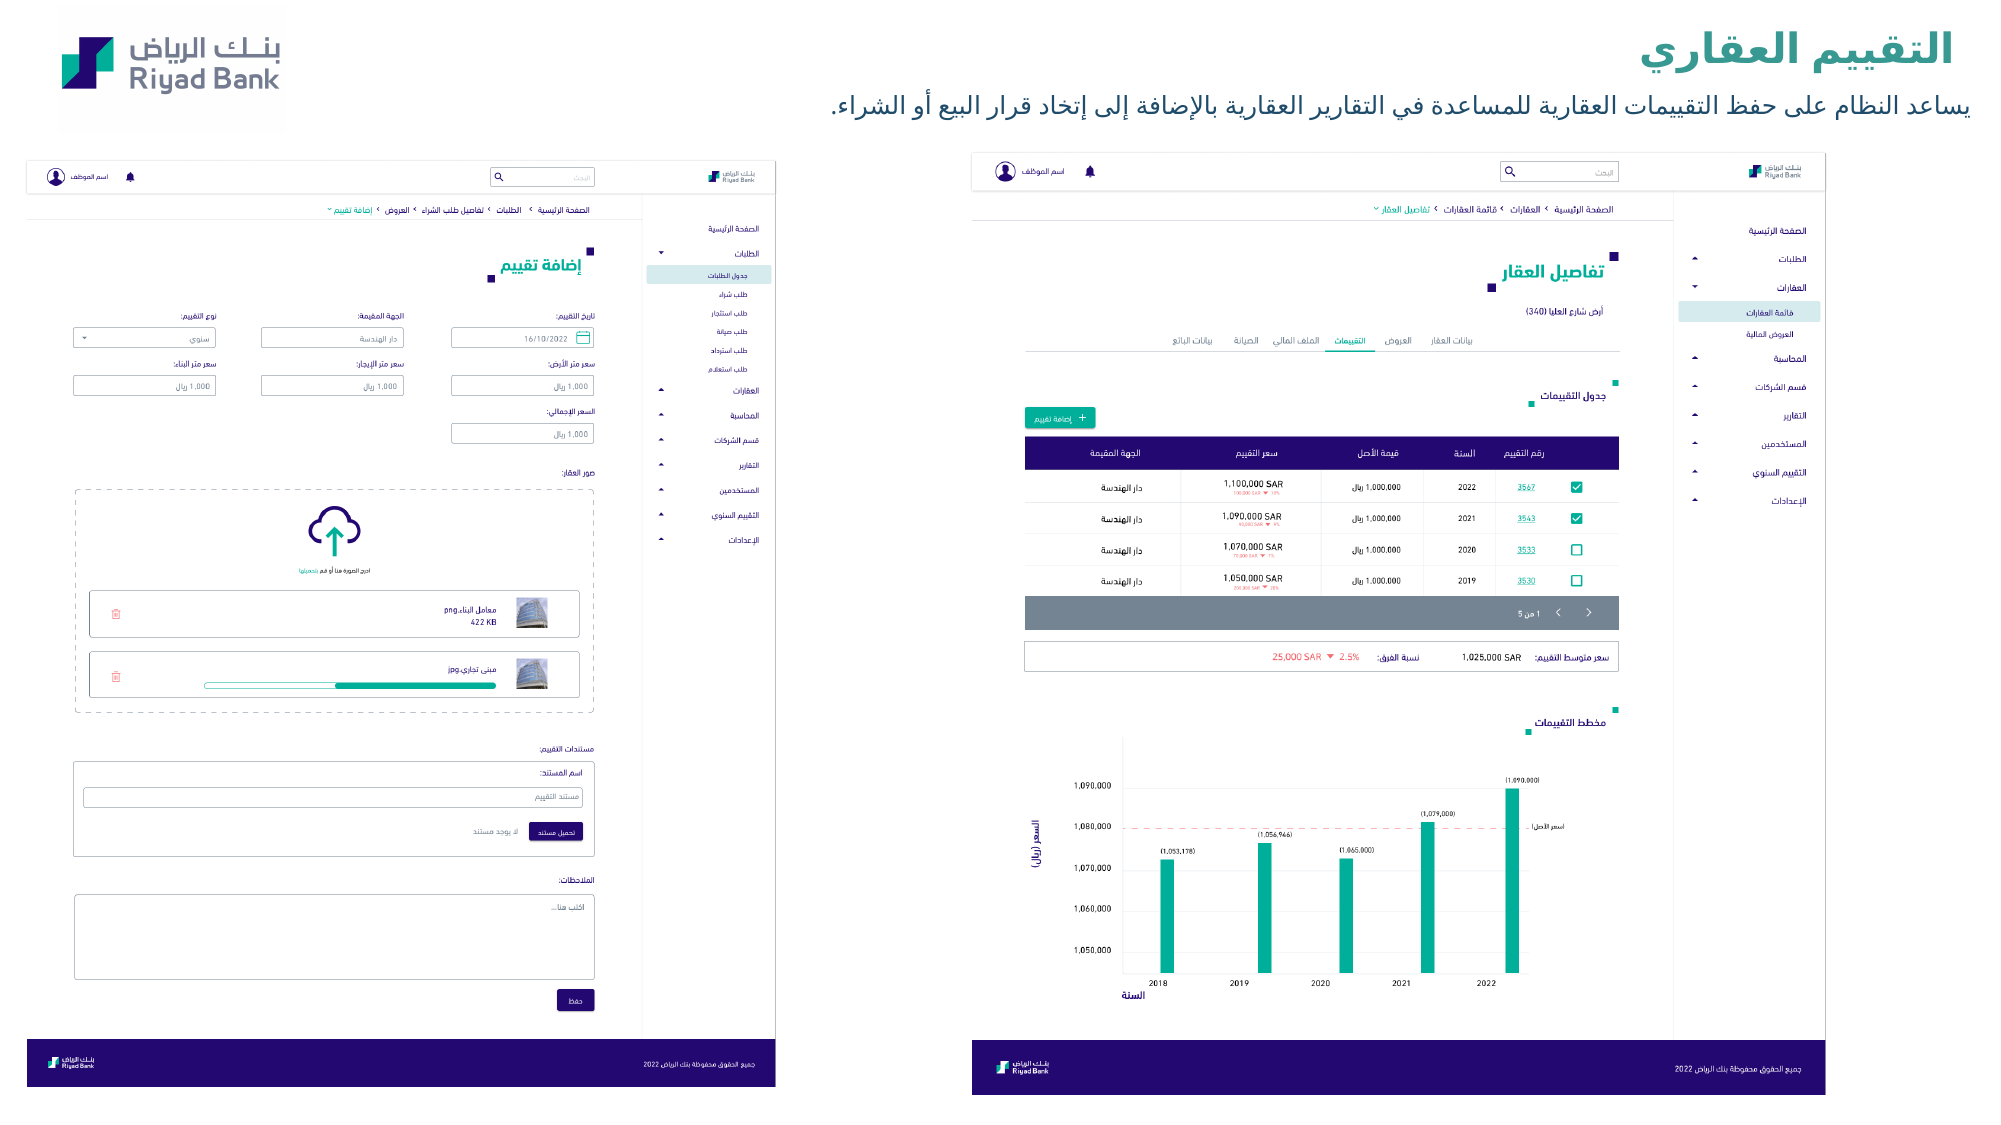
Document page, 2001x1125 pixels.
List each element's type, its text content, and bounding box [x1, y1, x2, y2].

picture [57, 4, 286, 134]
text_box التقييم العقاري [1229, 6, 1971, 75]
picture [969, 150, 1829, 1095]
picture [24, 157, 778, 1088]
text_box يساعد النظام على حفظ التقييمات العقارية للمساعدة في التقارير العقارية بالإضافة إلى إتخاد قرار البيع أو الشراء. [751, 75, 1988, 135]
